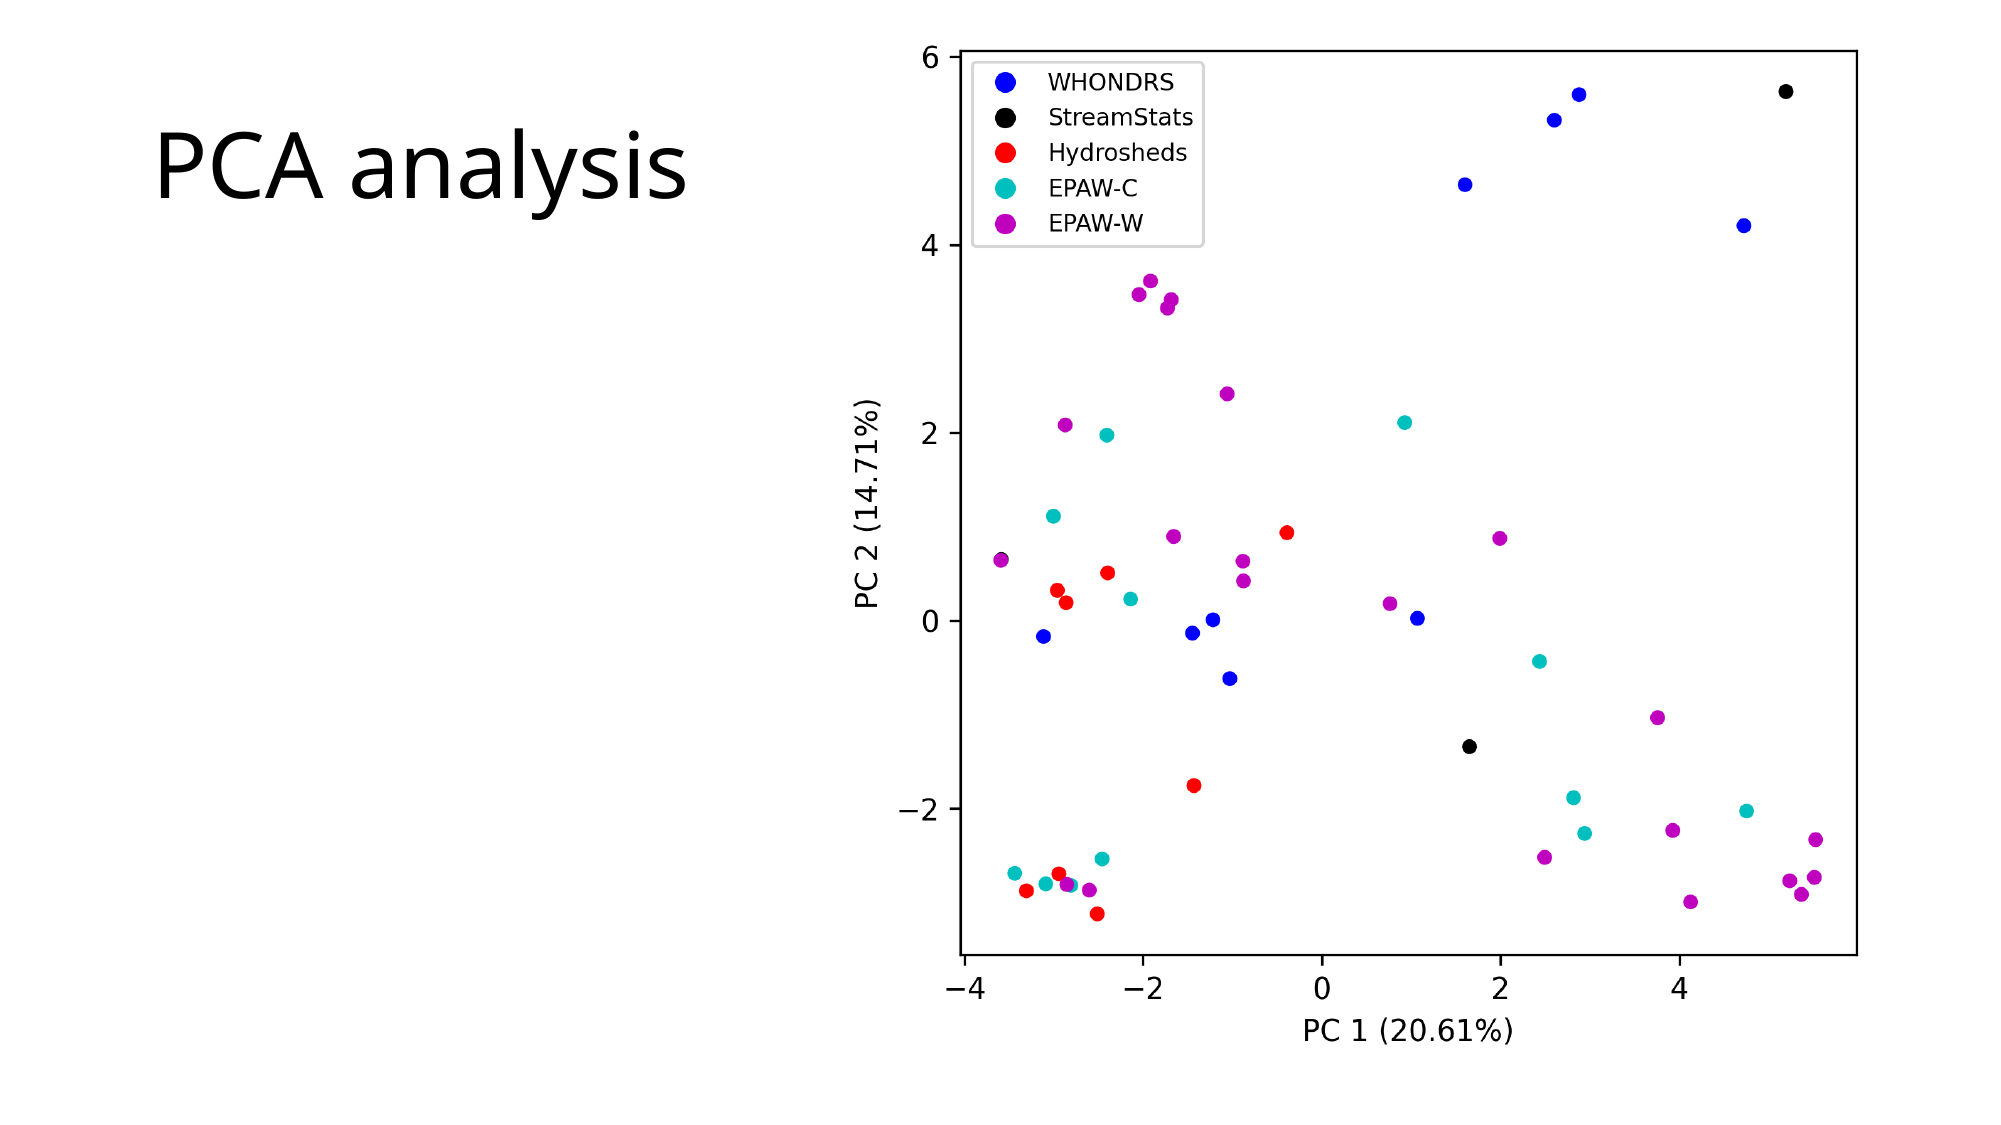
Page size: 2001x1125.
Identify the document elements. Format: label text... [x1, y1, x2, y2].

title PCA analysis [137, 59, 822, 278]
picture [822, 12, 1888, 1079]
